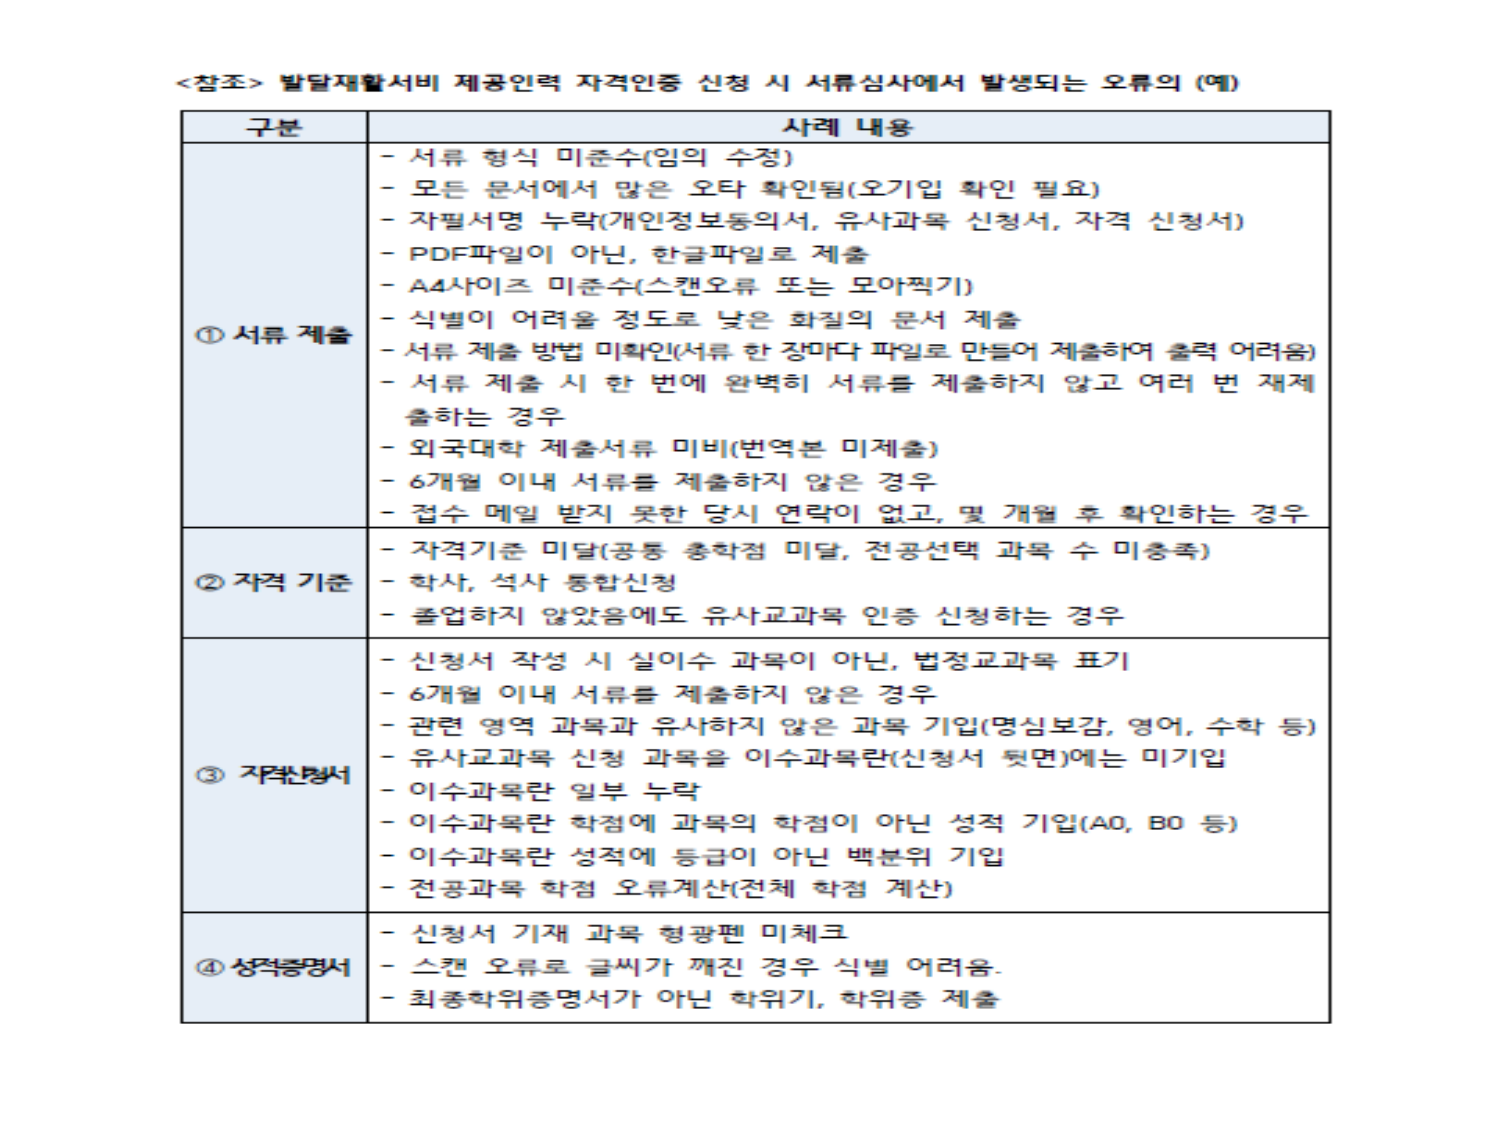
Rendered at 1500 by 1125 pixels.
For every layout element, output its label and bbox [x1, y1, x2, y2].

picture [111, 42, 1389, 1059]
